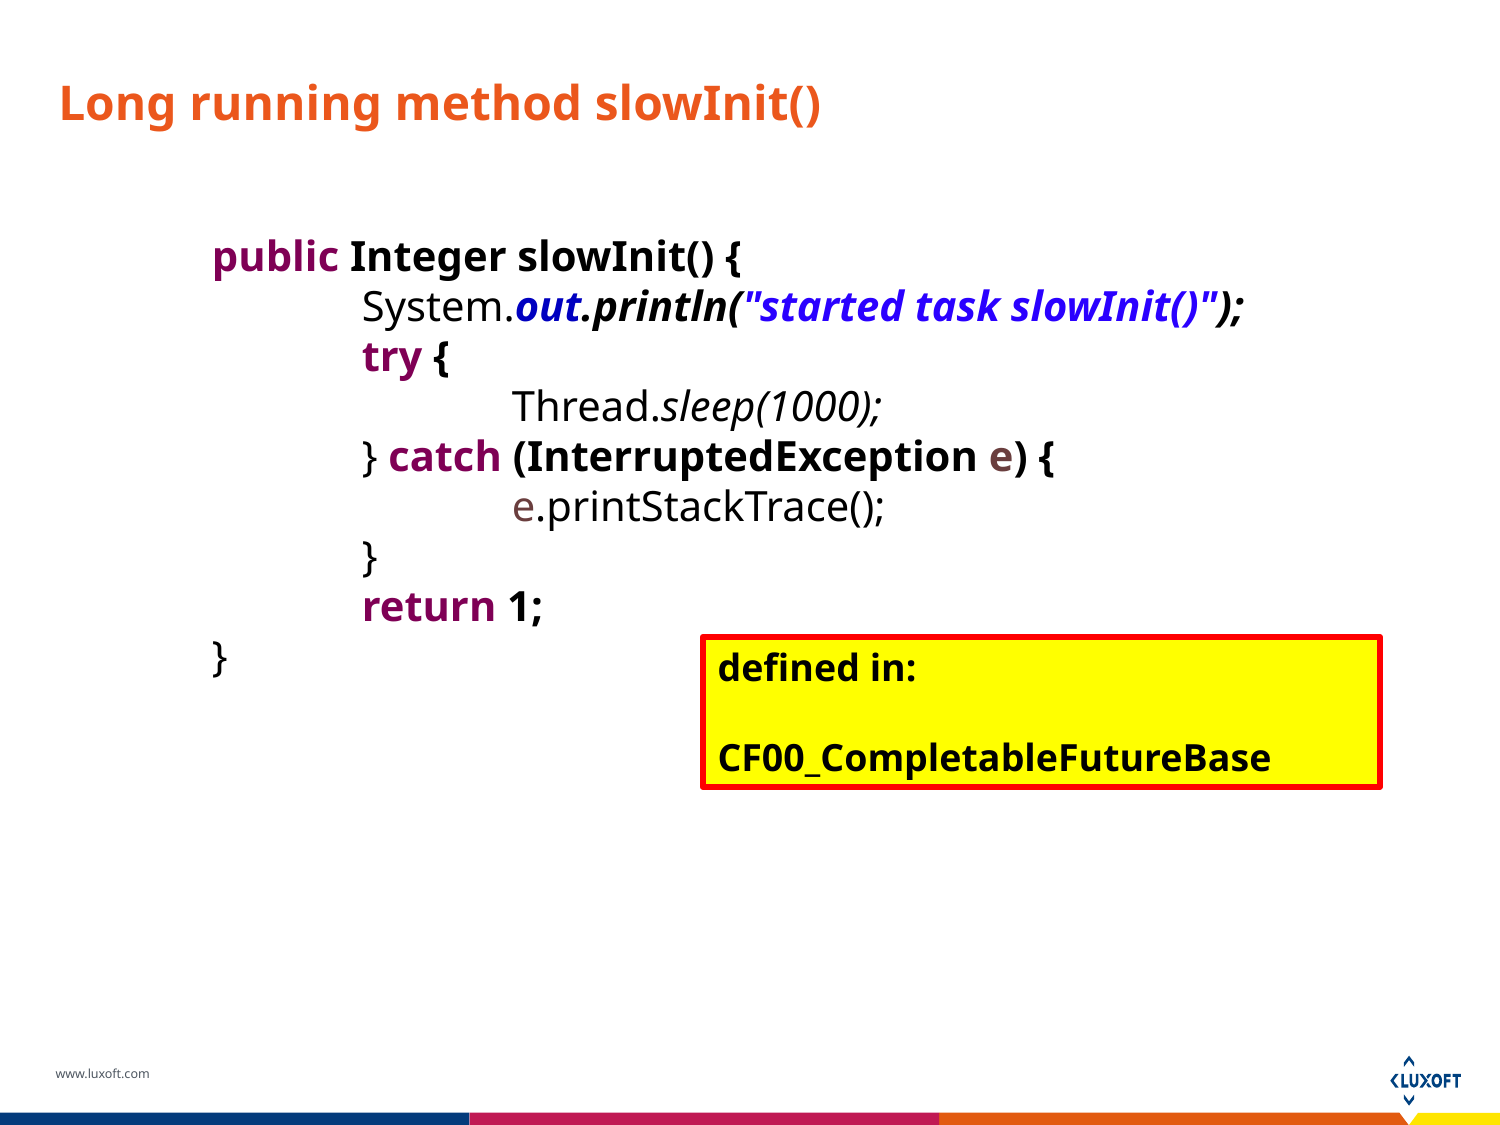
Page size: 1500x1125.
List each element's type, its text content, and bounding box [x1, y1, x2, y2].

text_box defined in: CF00_CompletableFutureBase [702, 637, 1380, 787]
title Long running method slowInit() [47, 59, 1457, 143]
text_box public Integer slowInit() { System.out.println("started task slowInit()"); try { Thread.sleep(1000); } catch (InterruptedException e) { e.printStackTrace(); } return 1; } [47, 221, 1469, 787]
